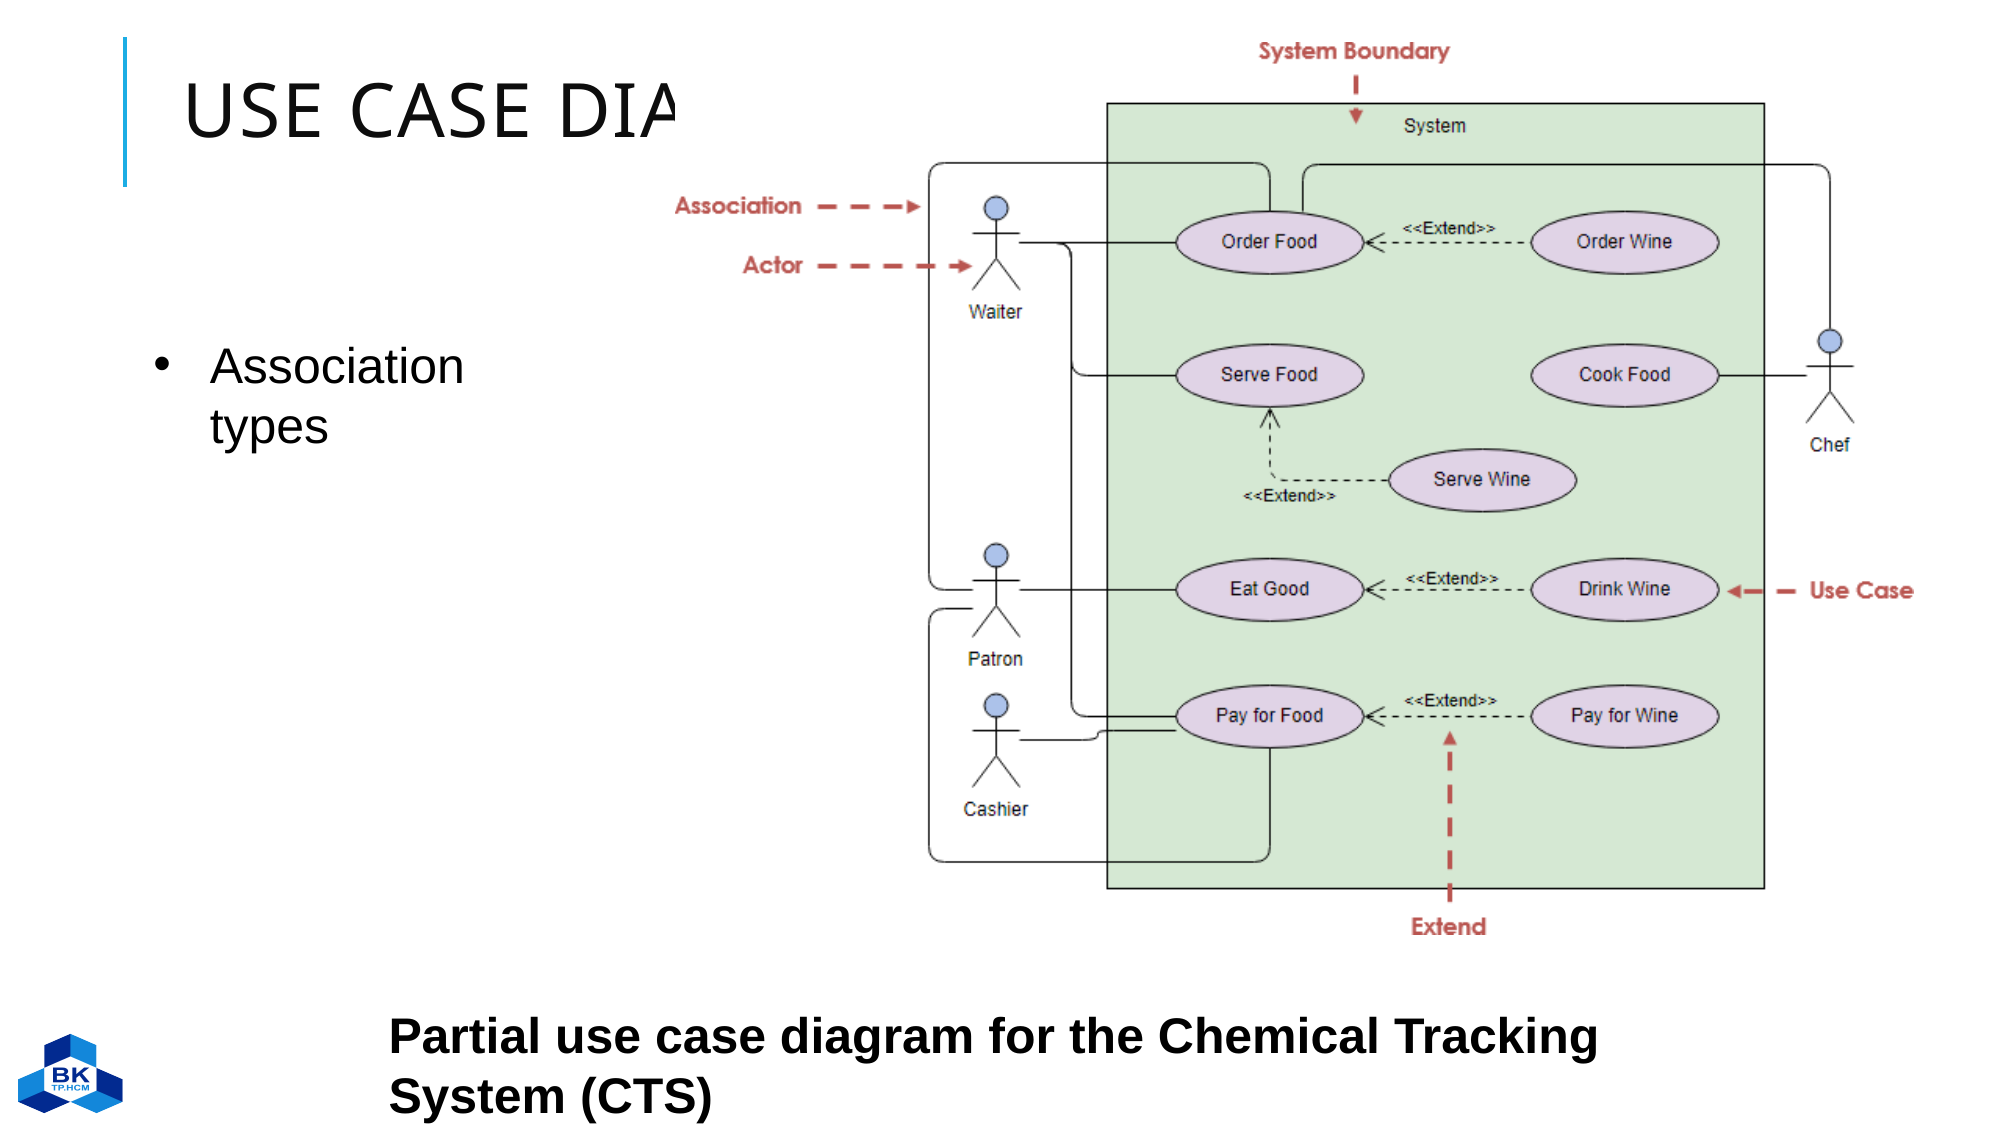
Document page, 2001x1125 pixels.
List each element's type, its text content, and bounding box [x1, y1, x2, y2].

picture [675, 42, 1914, 936]
text_box Association types [138, 326, 557, 461]
title Use case diagram [168, 15, 1938, 216]
text_box Partial use case diagram for the Chemical Tracking System (CTS) [373, 996, 1626, 1125]
picture [0, 1027, 143, 1125]
